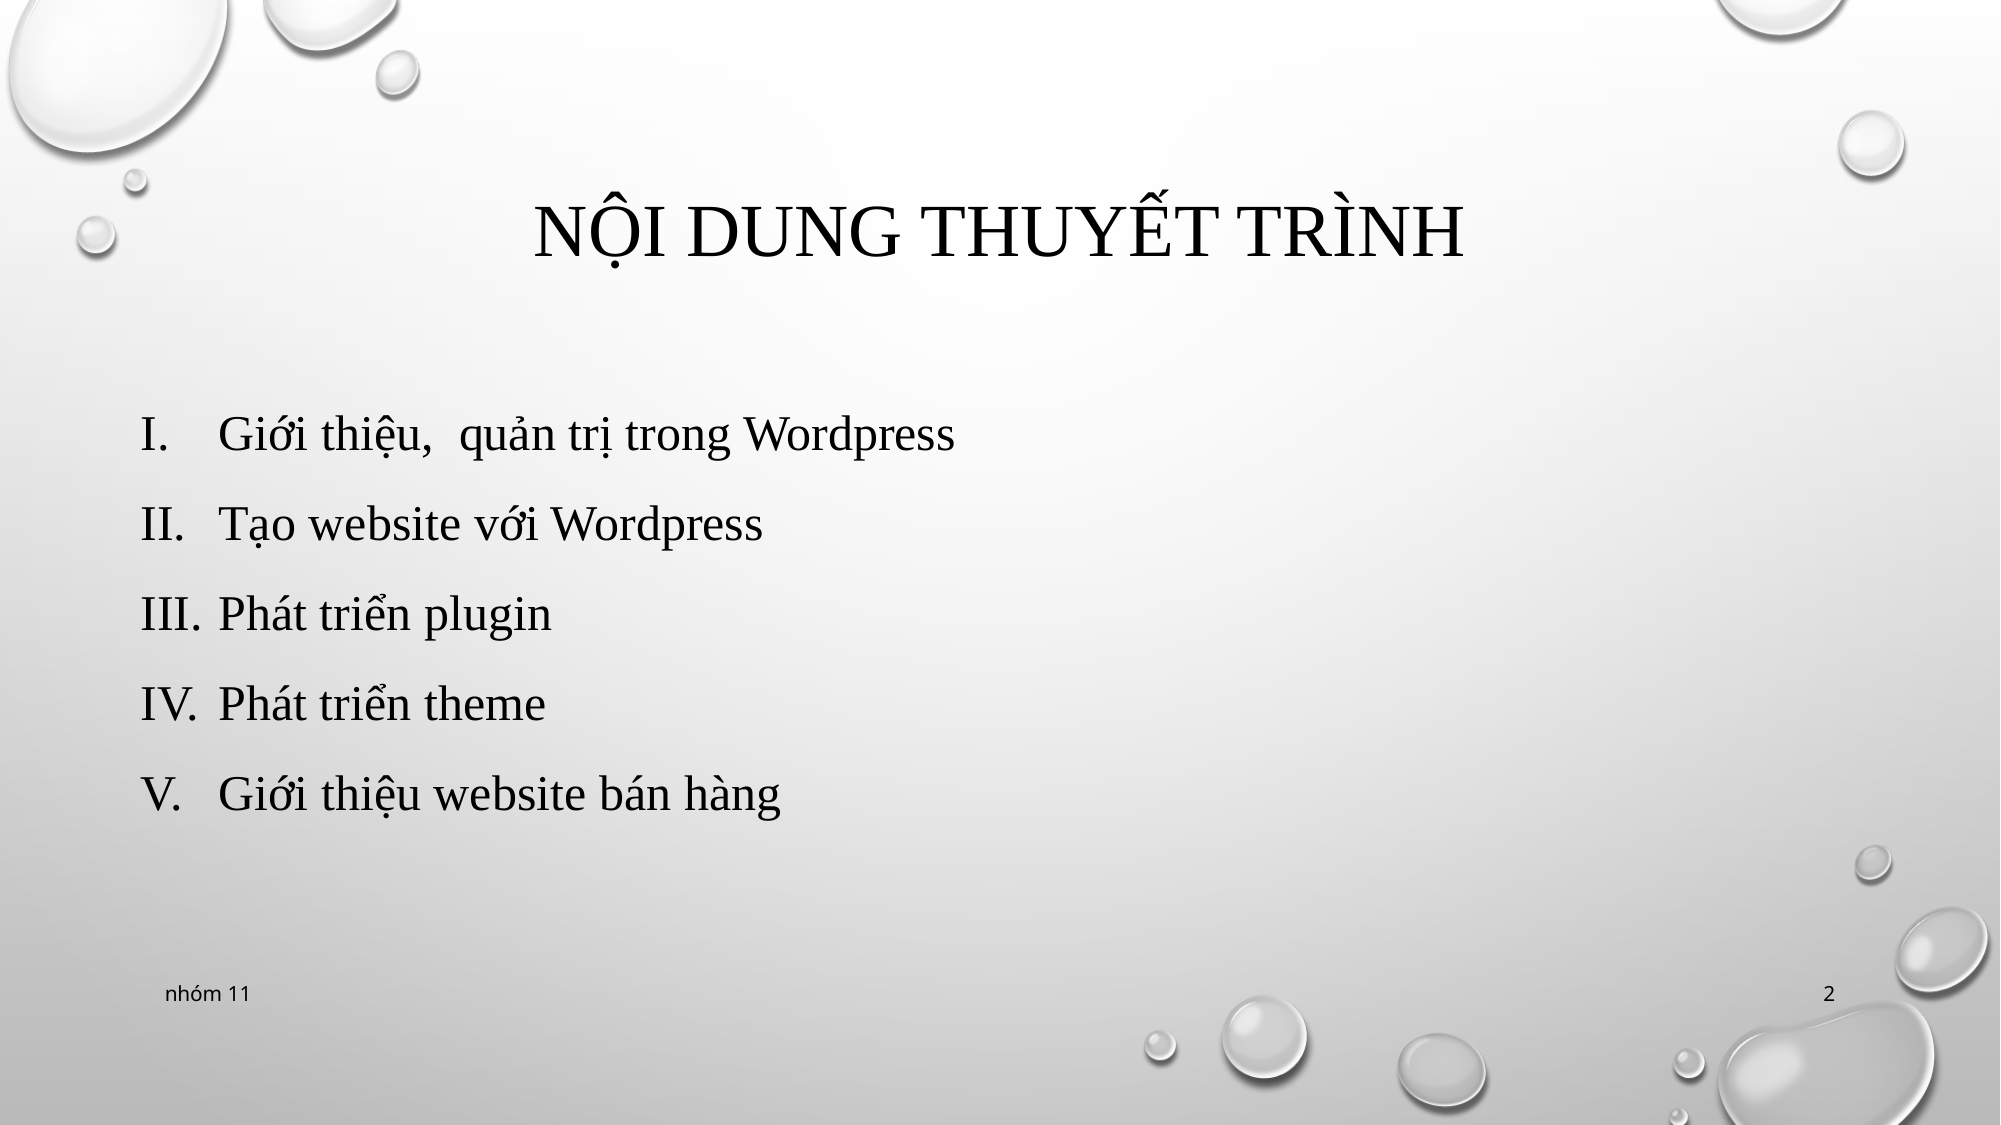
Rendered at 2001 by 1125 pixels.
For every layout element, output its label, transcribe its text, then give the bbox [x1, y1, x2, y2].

text_box Giới thiệu, quản trị trong Wordpress Tạo website với Wordpress Phát triển plugin Phát triển theme Giới thiệu website bán hàng [125, 363, 1940, 828]
picture [0, 0, 2000, 1125]
footer nhóm 11 [149, 965, 1245, 1025]
slide_number 2 [1724, 965, 1851, 1025]
title Nội Dung Thuyết trình [149, 101, 1851, 363]
